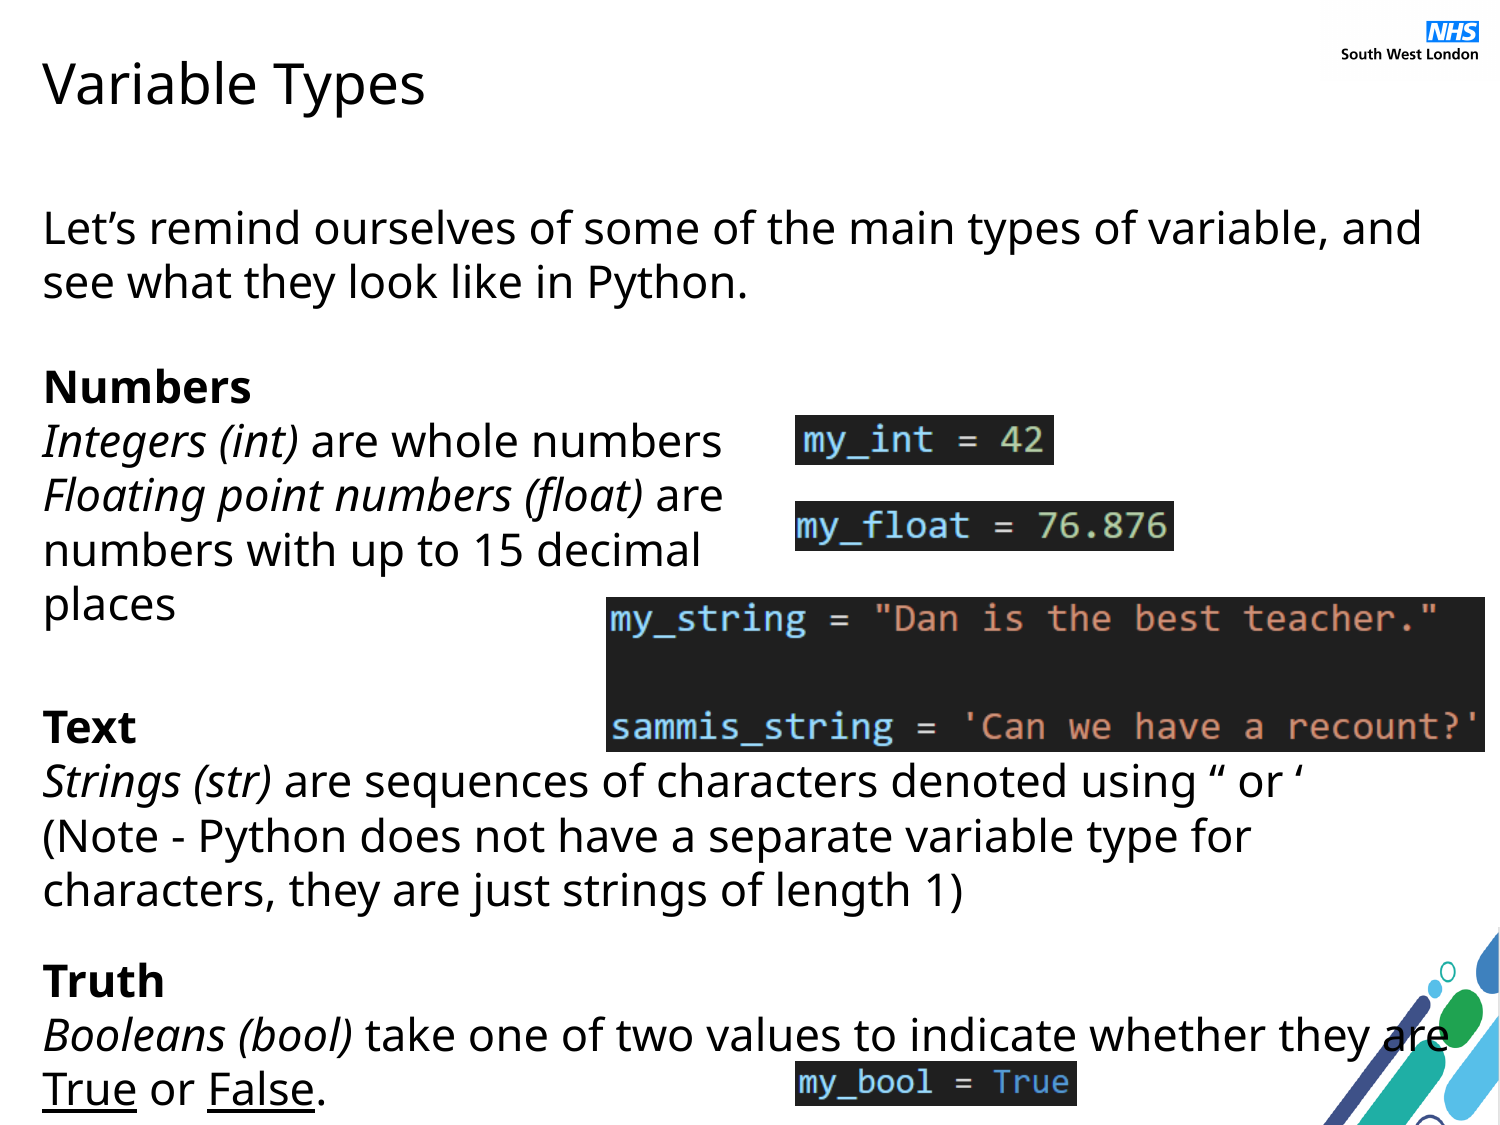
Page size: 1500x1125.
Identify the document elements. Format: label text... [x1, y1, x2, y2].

text_box Variable Types [28, 34, 1246, 141]
picture [1316, 927, 1500, 1125]
picture [795, 501, 1174, 552]
text_box Let’s remind ourselves of some of the main types of variable, and see what they look like in Python. [28, 185, 1479, 326]
text_box Truth Booleans (bool) take one of two values to indicate whether they are True or False. [28, 938, 1316, 1114]
picture [795, 1061, 1077, 1106]
text_box Numbers Integers (int) are whole numbers Floating point numbers (float) are numbers with up to 15 decimal places [28, 344, 783, 653]
picture [795, 415, 1054, 465]
text_box Text Strings (str) are sequences of characters denoted using “ or ‘ (Note - Python does not have a separate variable type for characters, they are just strings of length 1) [28, 684, 1467, 929]
picture [1320, 0, 1500, 81]
picture [606, 597, 1485, 752]
